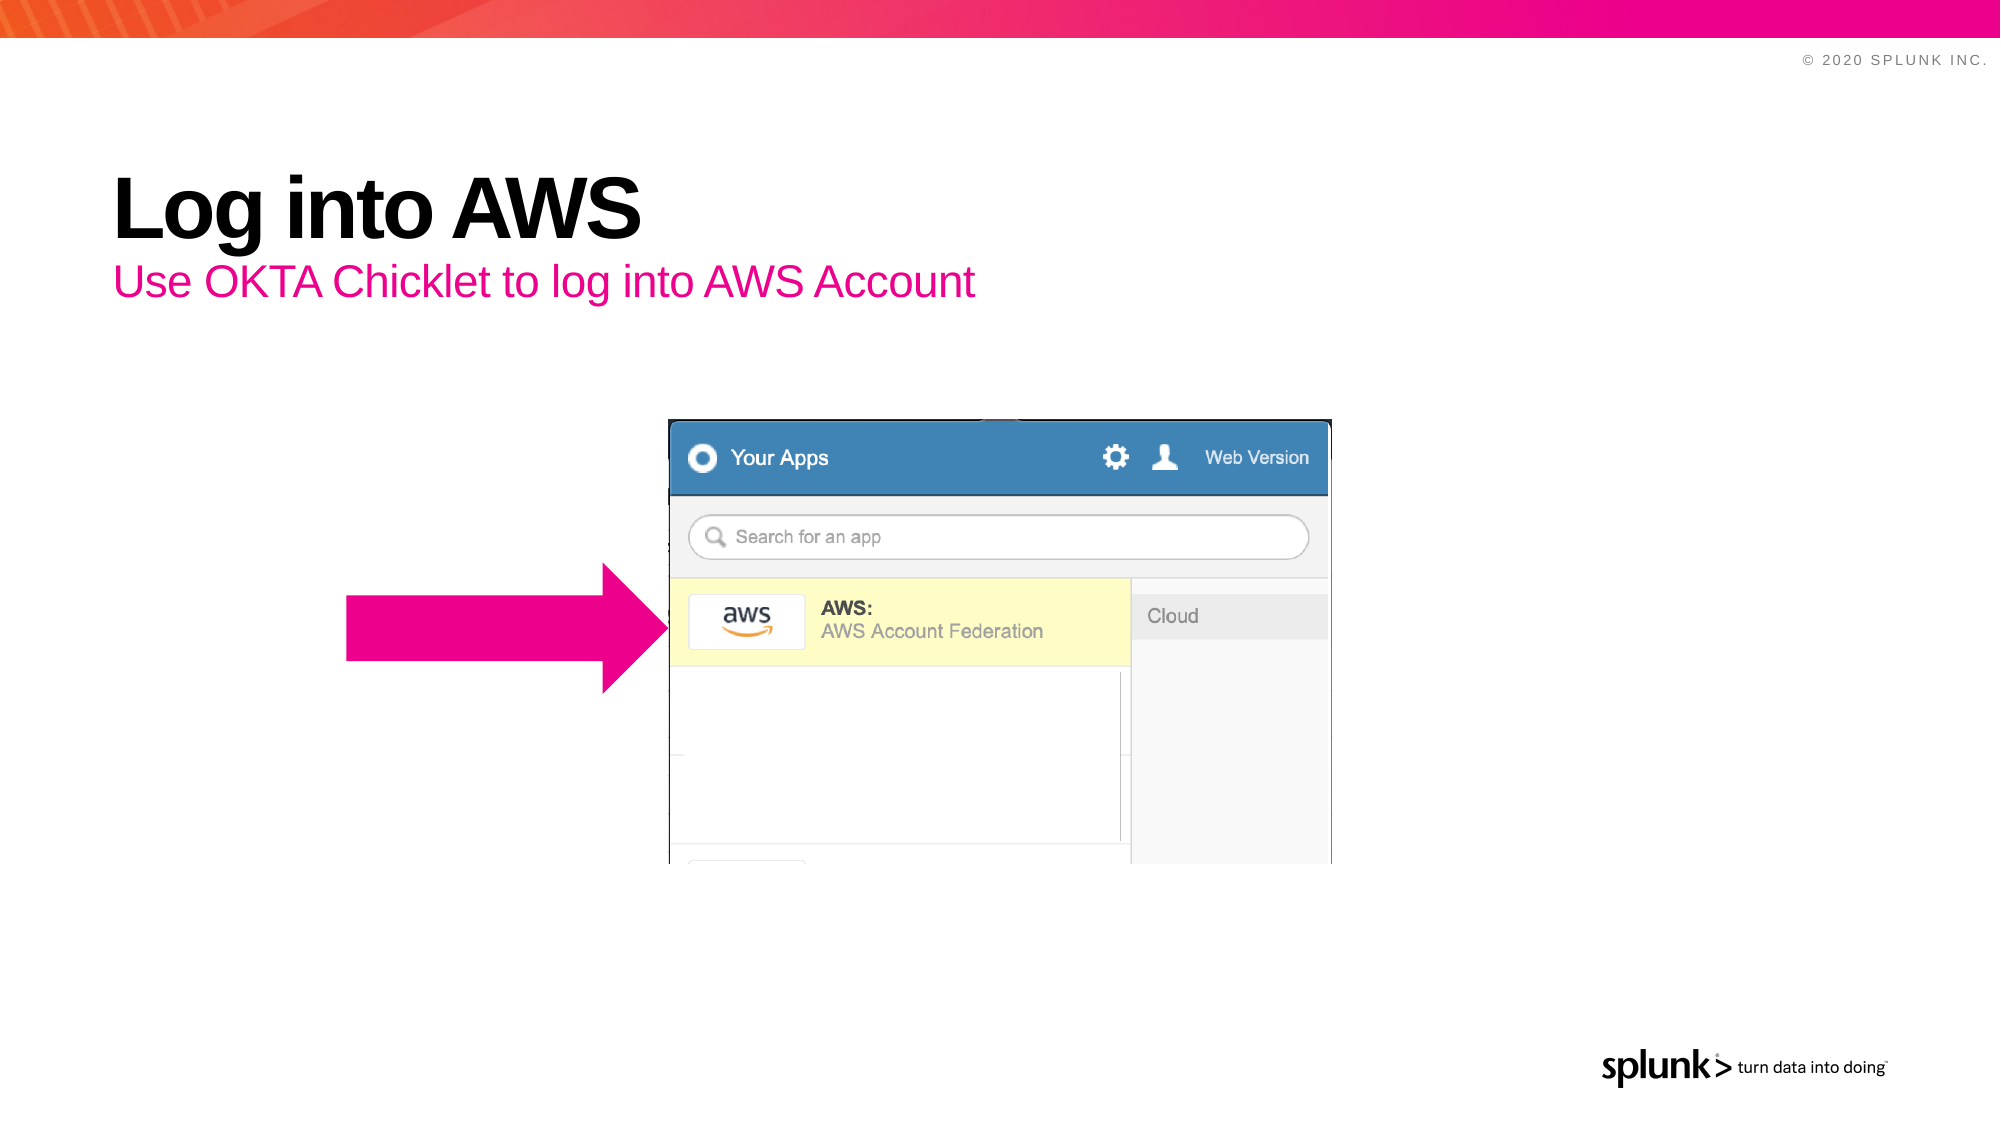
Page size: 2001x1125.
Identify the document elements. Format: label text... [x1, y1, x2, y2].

title Log into AWS [112, 85, 1887, 255]
text_box [346, 562, 668, 694]
picture [1602, 1049, 1888, 1088]
list Use OKTA Chicklet to log into AWS Account [112, 261, 1888, 308]
picture [668, 419, 1332, 864]
picture [0, 0, 2000, 38]
